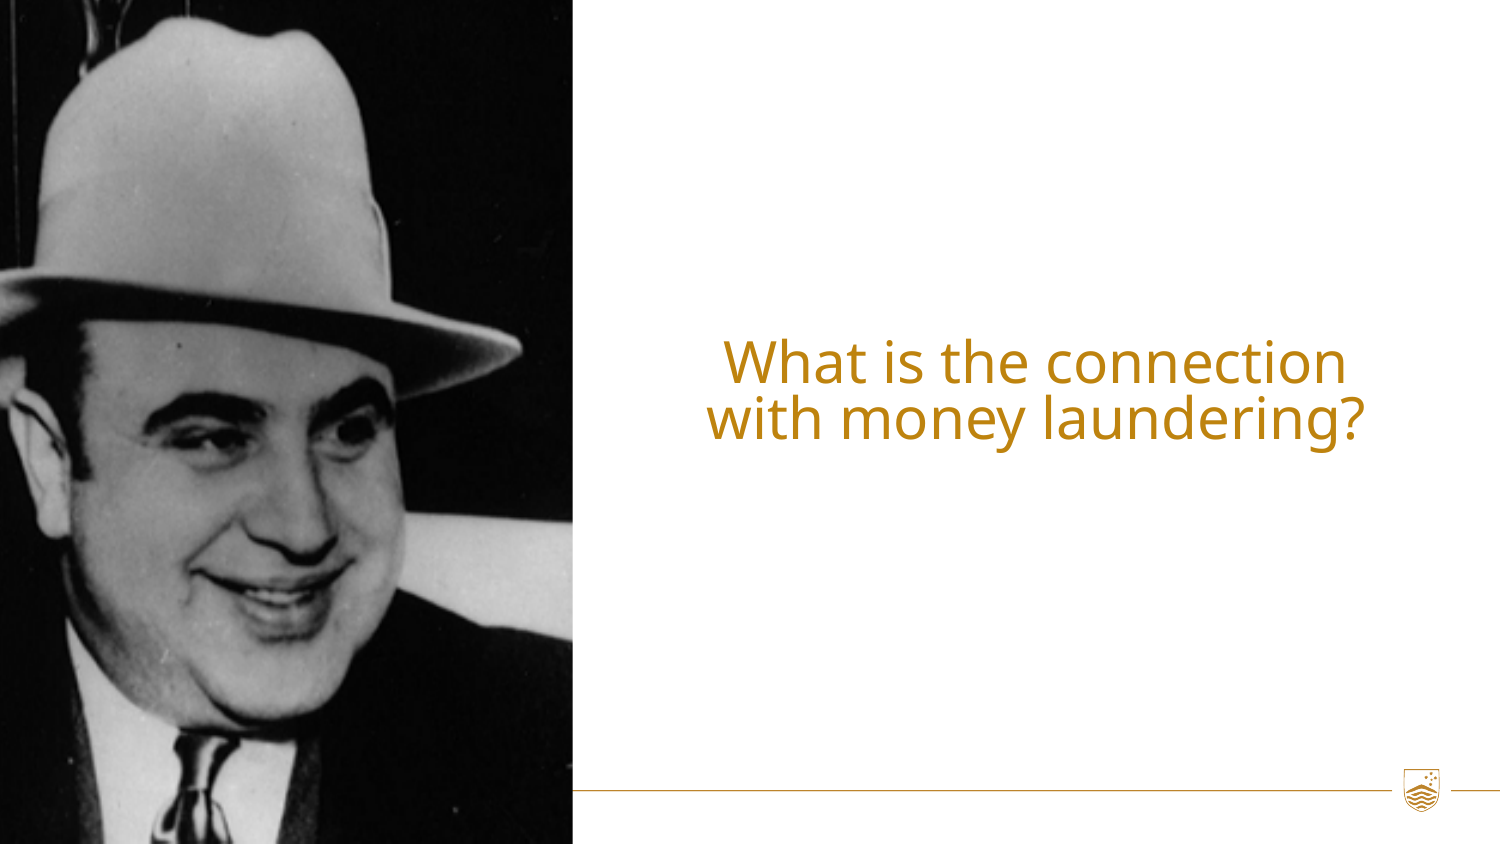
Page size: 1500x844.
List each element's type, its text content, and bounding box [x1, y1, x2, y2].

picture [0, 0, 1500, 844]
title What is the connection with money laundering? [671, 293, 1401, 497]
